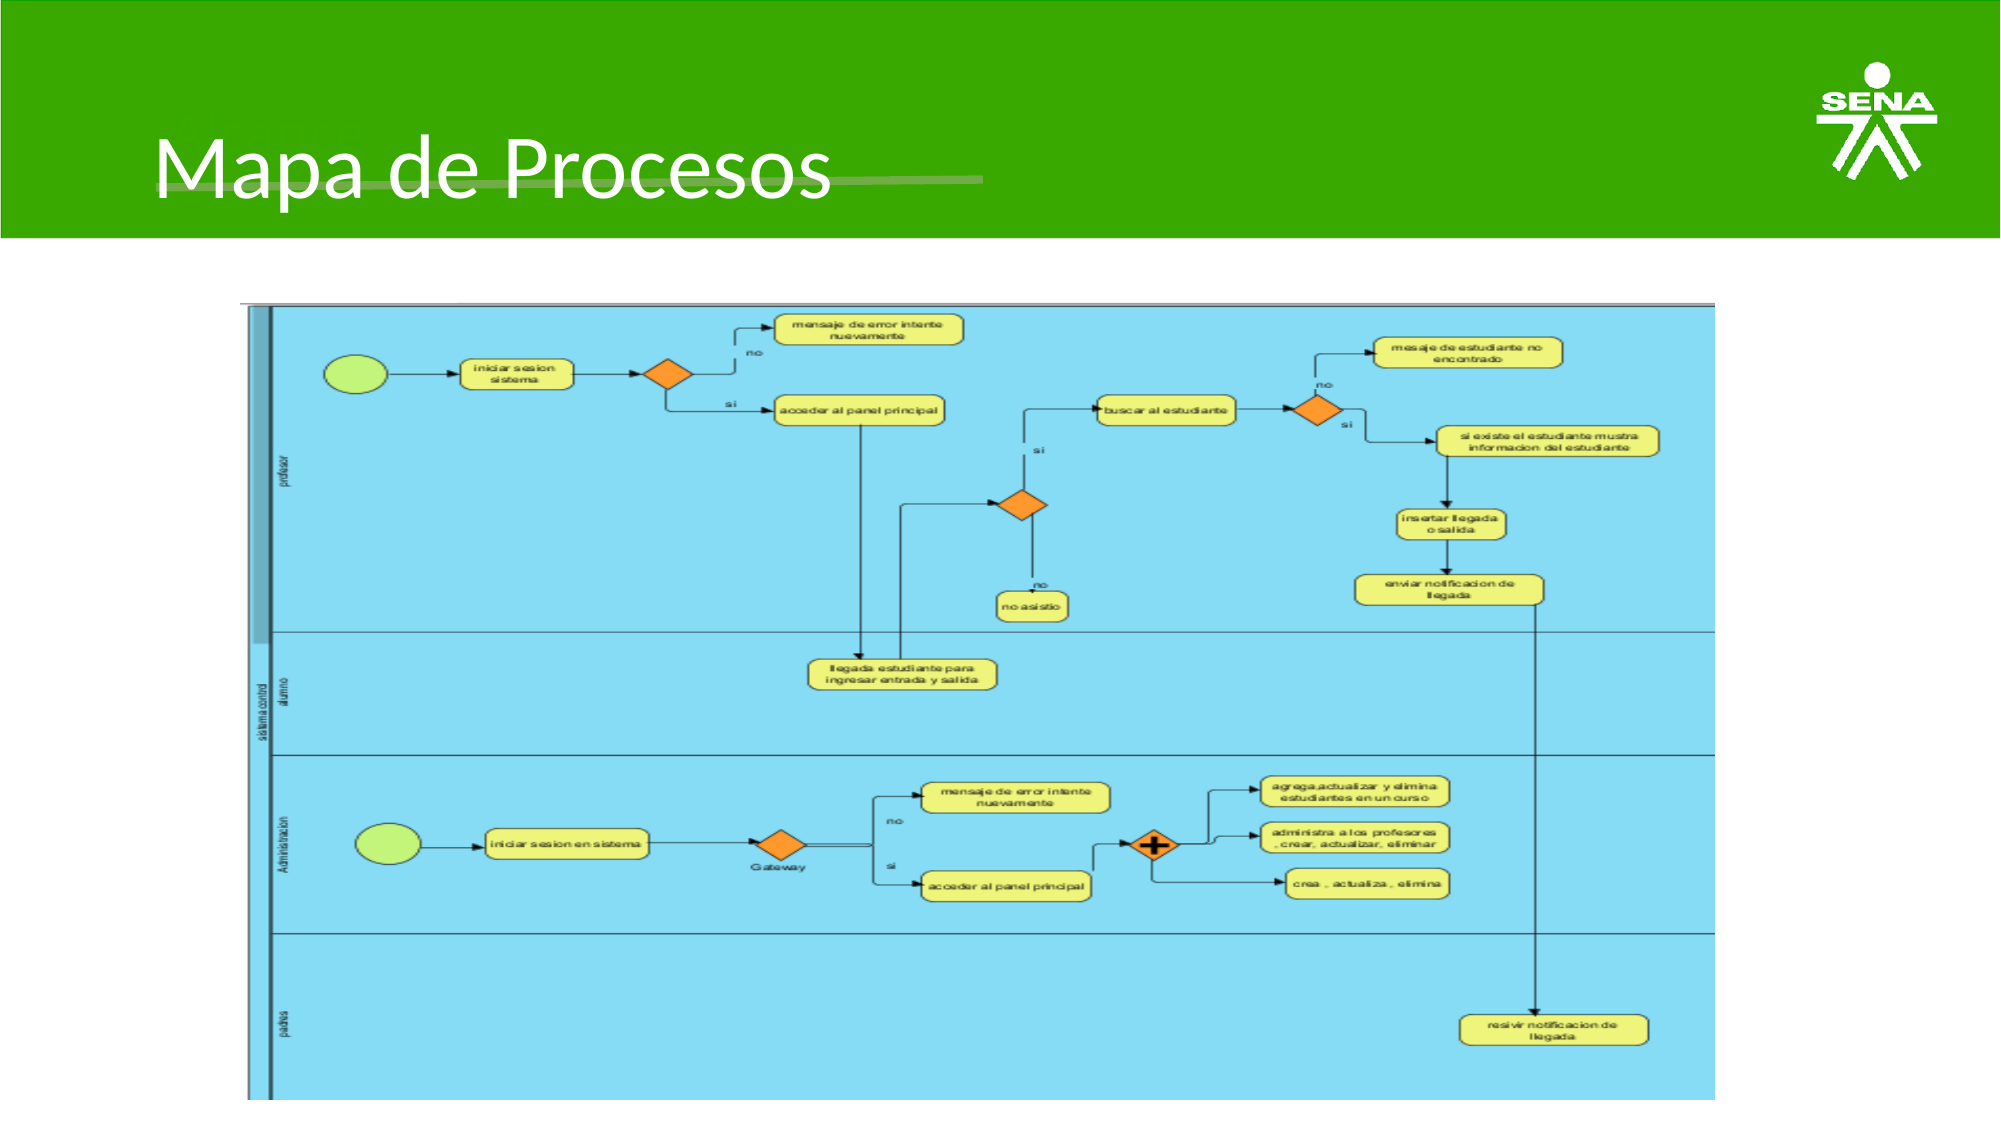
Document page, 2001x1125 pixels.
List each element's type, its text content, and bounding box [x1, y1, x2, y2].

picture [0, 0, 2001, 1125]
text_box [155, 179, 984, 188]
title Mapa de Procesos [137, 59, 1863, 278]
